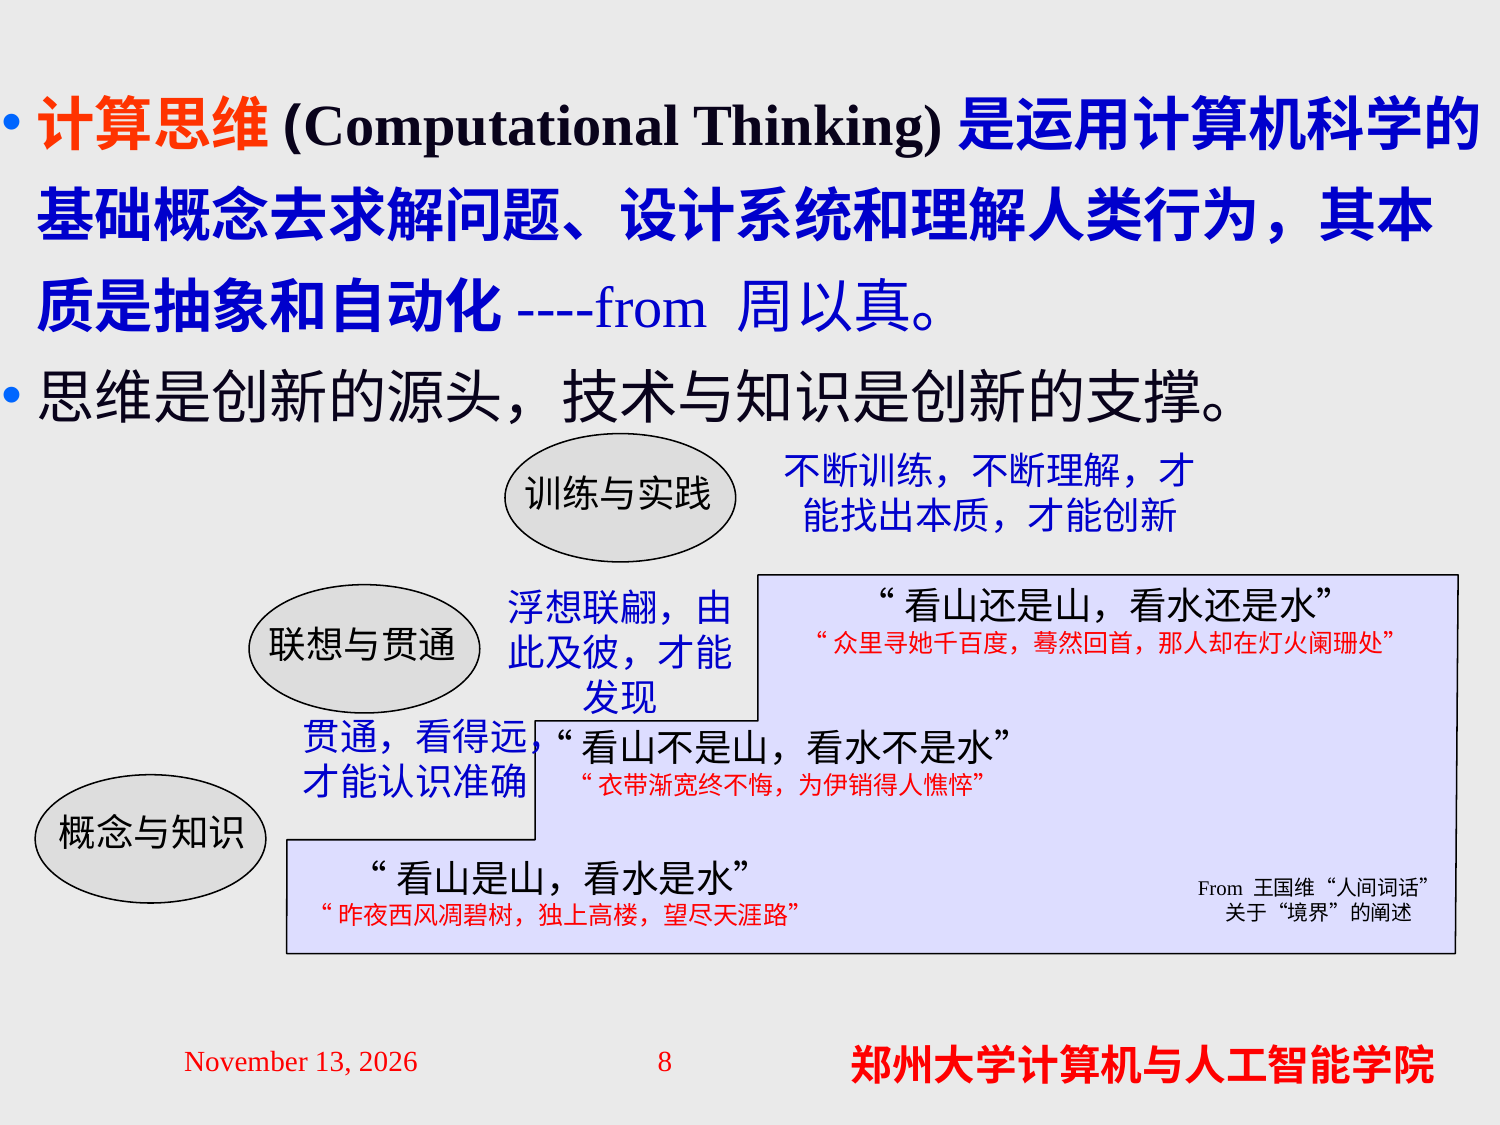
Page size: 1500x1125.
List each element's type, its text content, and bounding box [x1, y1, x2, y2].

text_box 计算思维(Computational Thinking)是运用计算机科学的基础概念去求解问题、设计系统和理解人类行为，其本质是抽象和自动化----from 周以真。 思维是创新的源头，技术与知识是创新的支撑。 [0, 58, 1500, 438]
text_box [34, 433, 1466, 961]
